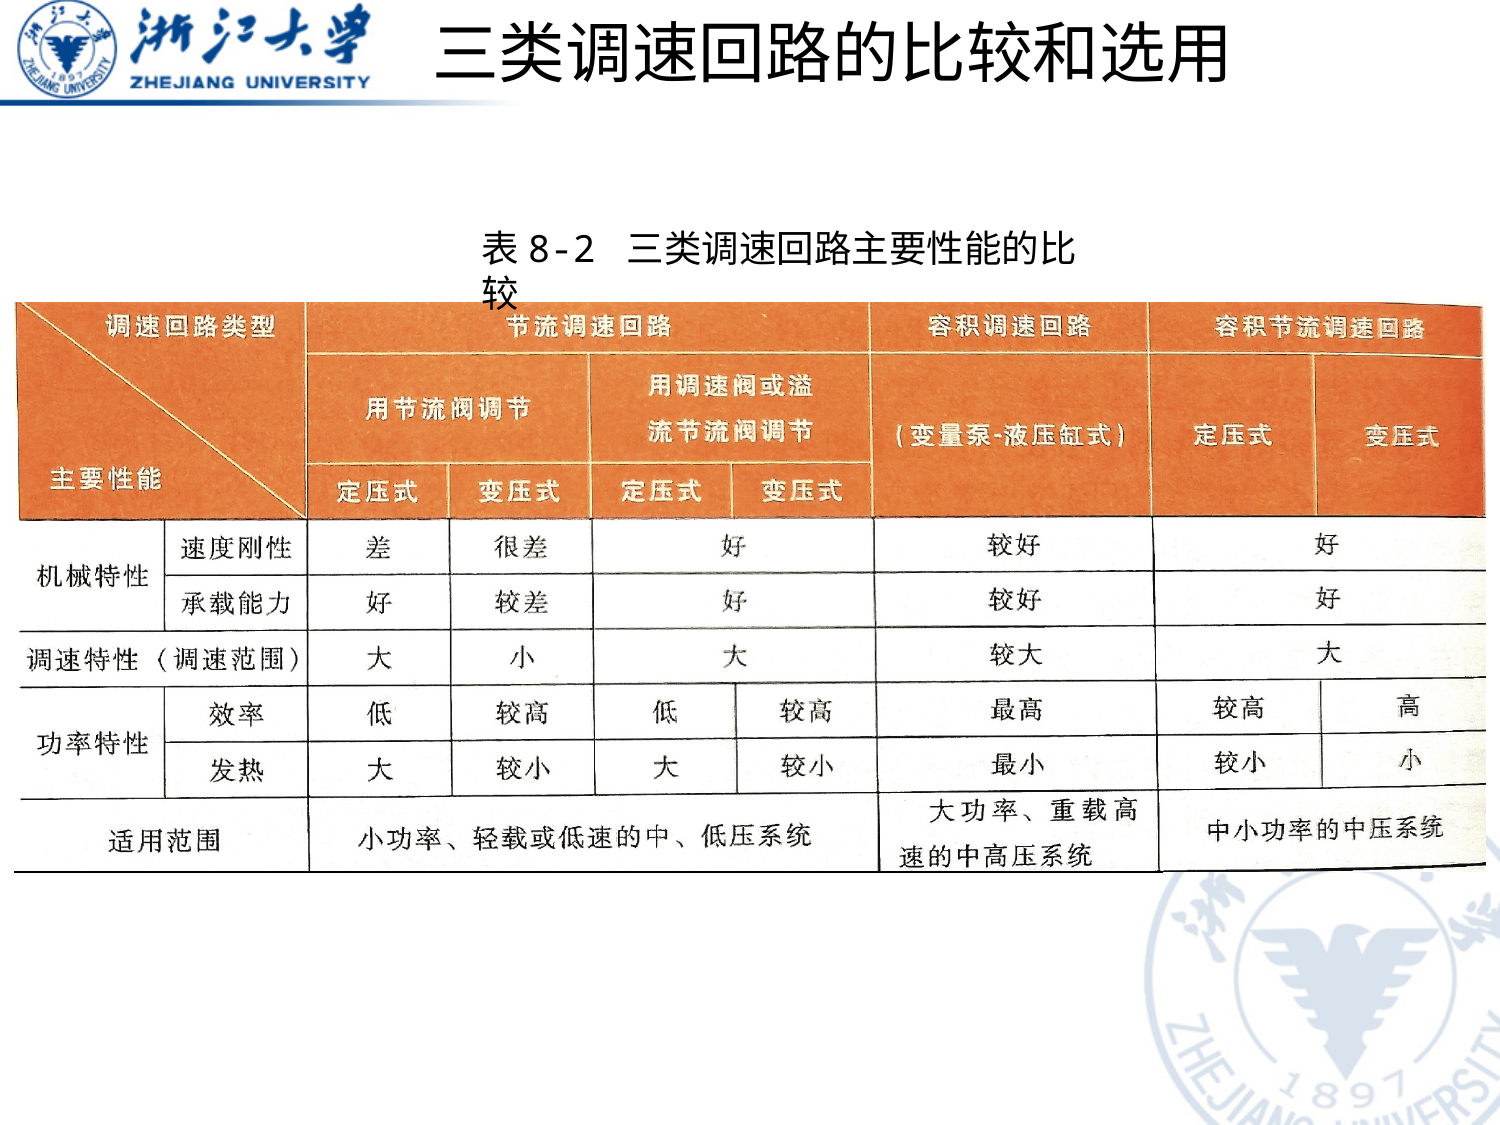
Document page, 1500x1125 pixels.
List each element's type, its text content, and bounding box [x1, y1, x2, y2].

text_box 表8-2 三类调速回路主要性能的比较 [466, 217, 1105, 289]
title 三类调速回路的比较和选用 [300, 0, 1365, 103]
picture [0, 0, 1500, 1125]
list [13, 302, 1487, 873]
